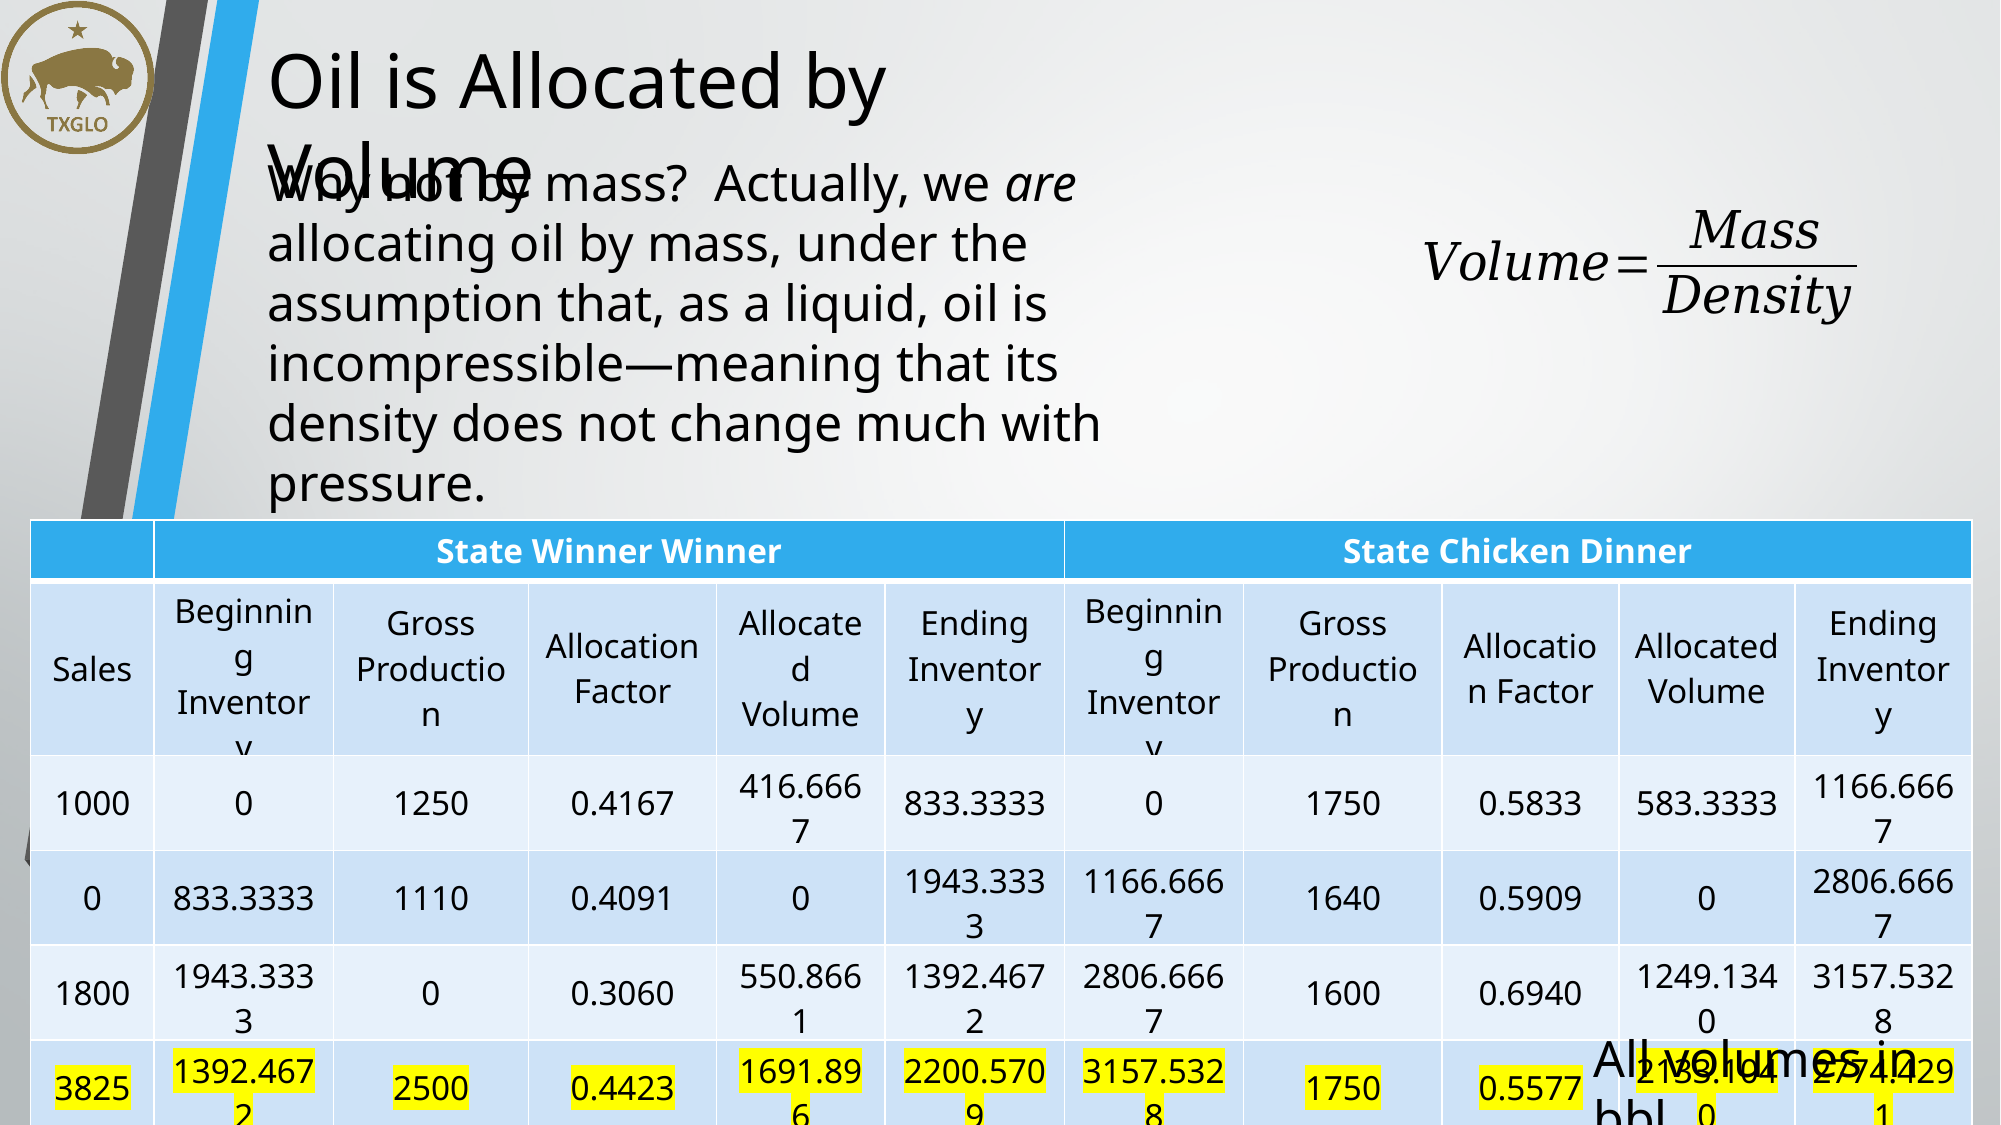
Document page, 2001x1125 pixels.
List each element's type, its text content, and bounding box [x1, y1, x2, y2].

table_cell 0 [1065, 756, 1243, 850]
table_cell 0.5577 [1443, 1041, 1578, 1125]
table_cell Sales [31, 584, 153, 755]
table_cell Allocated Volume [1620, 584, 1794, 755]
picture [0, 0, 155, 156]
table_header [31, 521, 153, 578]
table_cell 0.4091 [529, 851, 716, 944]
table_cell 1600 [1244, 946, 1441, 1039]
table_cell 0 [31, 851, 153, 944]
table_cell 2806.6667 [1796, 851, 1971, 944]
table_cell 3157.5328 [1796, 946, 1971, 1019]
table_cell 833.3333 [155, 851, 333, 944]
table_cell 0 [1620, 851, 1794, 944]
table_cell Beginning Inventory [1065, 584, 1243, 755]
table_cell 833.3333 [886, 756, 1064, 850]
table_cell Ending Inventory [1796, 584, 1971, 755]
table_cell 1640 [1244, 851, 1441, 944]
table_cell 0 [155, 756, 333, 850]
table_cell 1249.1340 [1620, 946, 1794, 1019]
table_cell Allocation Factor [529, 584, 716, 755]
text_box Oil is Allocated by Volume [253, 26, 1087, 144]
table_cell 2500 [334, 1041, 528, 1125]
table_cell 1392.4672 [155, 1041, 333, 1125]
text_box Why not by mass? Actually, we are allocating oil by mass, under the assumption that, as a liquid, oil is incompressible—meaning that its density does not change much with pressure. [253, 144, 1246, 519]
table_cell 1166.6667 [1065, 851, 1243, 944]
table_cell 0.6940 [1443, 946, 1618, 1039]
table_header State Chicken Dinner [1065, 521, 1971, 578]
table_cell Allocated Volume [717, 584, 884, 755]
table_cell 0.4423 [529, 1041, 716, 1125]
table_cell Gross Production [334, 584, 528, 755]
table_cell 1943.3333 [155, 946, 333, 1039]
table_cell 1250 [334, 756, 528, 850]
table_cell 2806.6667 [1065, 946, 1243, 1039]
table_cell 0 [717, 851, 884, 944]
table_cell 0 [334, 946, 528, 1039]
table_cell 1750 [1244, 1041, 1441, 1125]
table_cell 0.5833 [1443, 756, 1618, 850]
table_cell 0.4167 [529, 756, 716, 850]
table_cell Gross Production [1244, 584, 1441, 755]
table_cell 1000 [31, 756, 153, 850]
table_cell 1691.896 [717, 1041, 884, 1125]
text_box All volumes in bbl [1578, 1019, 1972, 1125]
table_cell 3157.5328 [1065, 1041, 1243, 1125]
table_cell Ending Inventory [886, 584, 1064, 755]
table_cell 583.3333 [1620, 756, 1794, 850]
table_cell Allocation Factor [1443, 584, 1618, 755]
table_cell 0.3060 [529, 946, 716, 1039]
table_header State Winner Winner [155, 521, 1064, 578]
table_cell 1392.4672 [886, 946, 1064, 1039]
table_cell Beginning Inventory [155, 584, 333, 755]
table_cell 550.8661 [717, 946, 884, 1039]
table_cell 0.5909 [1443, 851, 1618, 944]
table_cell 1800 [31, 946, 153, 1039]
table_cell 1110 [334, 851, 528, 944]
table_cell 1166.6667 [1796, 756, 1971, 850]
table_cell 1943.3333 [886, 851, 1064, 944]
table_cell 3825 [31, 1041, 153, 1125]
table_cell 1750 [1244, 756, 1441, 850]
table_cell 416.6667 [717, 756, 884, 850]
table_cell 2200.5709 [886, 1041, 1064, 1125]
